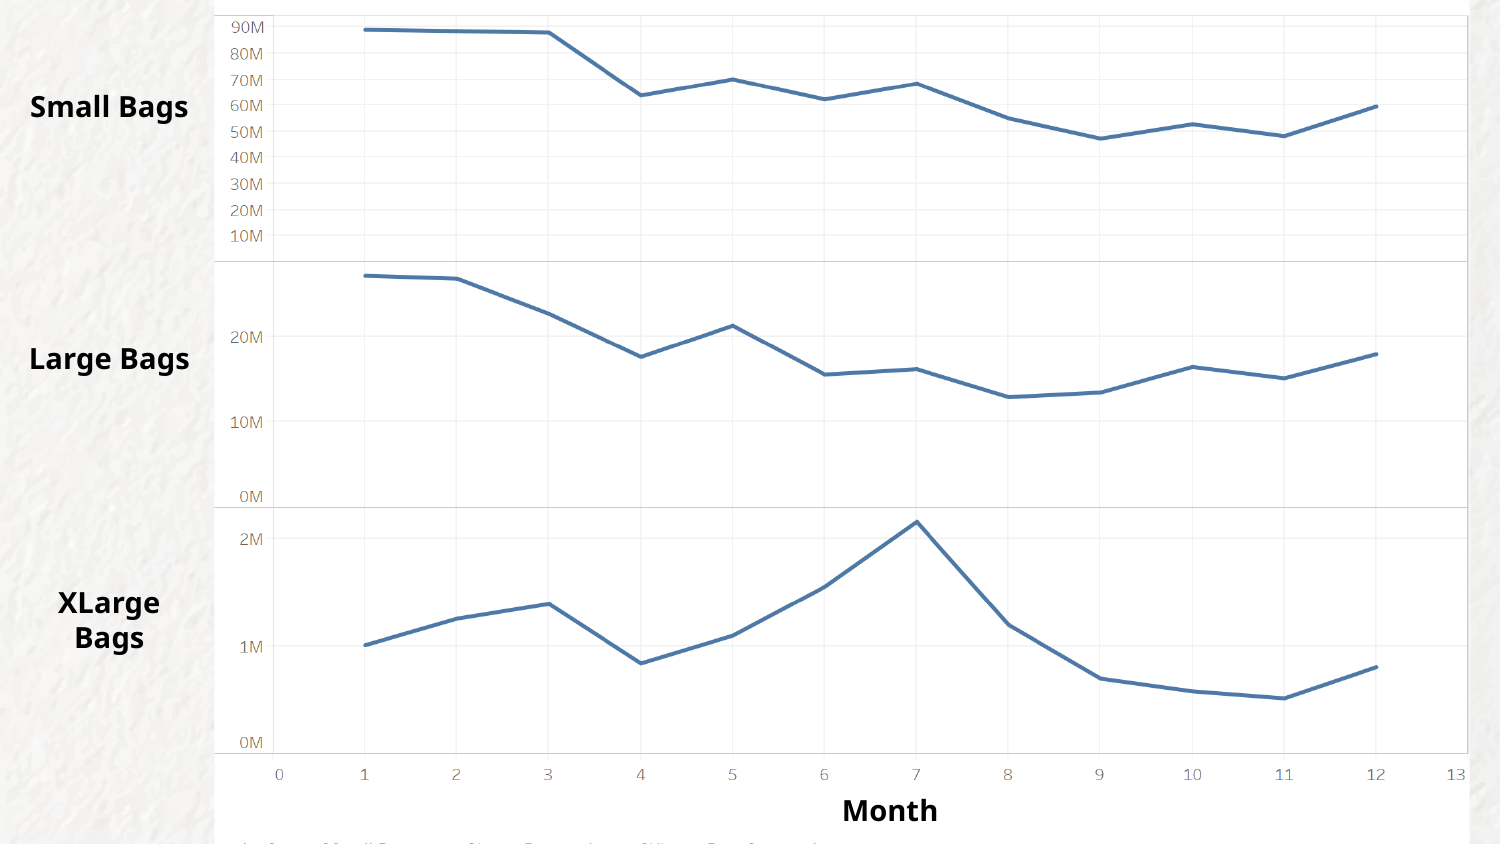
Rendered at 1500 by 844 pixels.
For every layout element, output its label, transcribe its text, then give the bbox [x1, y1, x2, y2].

text_box Large Bags [4, 325, 209, 442]
text_box XLarge Bags [4, 569, 209, 686]
picture [0, 0, 1500, 844]
text_box Small Bags [4, 73, 209, 190]
